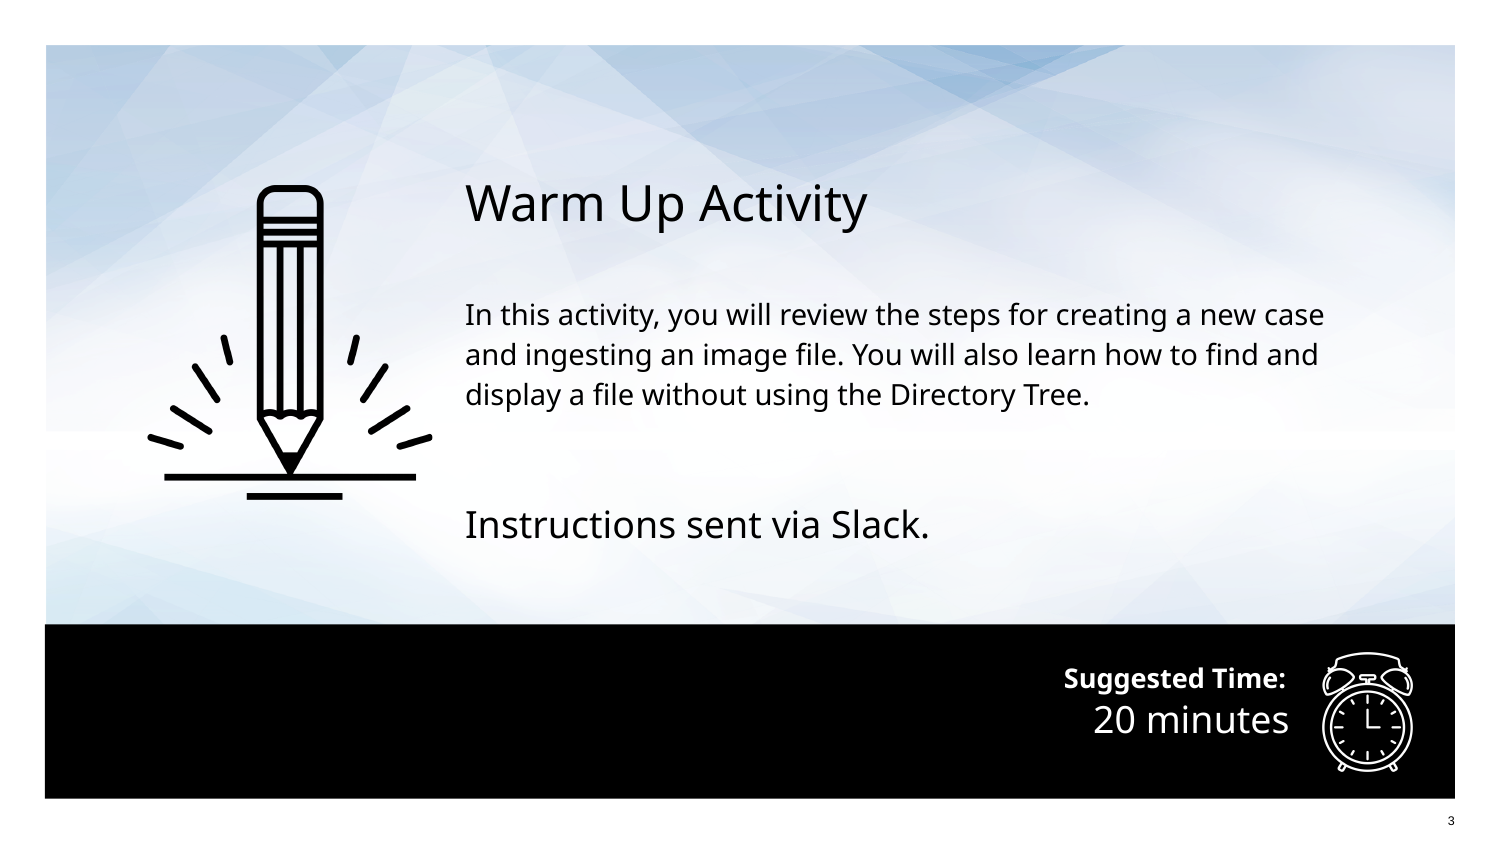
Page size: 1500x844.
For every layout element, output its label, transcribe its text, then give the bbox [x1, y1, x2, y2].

title 20 minutes [0, 694, 1455, 799]
slide_number 3 [1412, 813, 1455, 831]
picture [1322, 652, 1413, 694]
picture [45, 46, 1455, 171]
title Warm Up Activity In this activity, you will review the steps for creating a new case and ingesting an image file. You will also learn how to find and display a file without using the Directory Tree. Instructions sent via Slack. [44, 171, 1455, 625]
